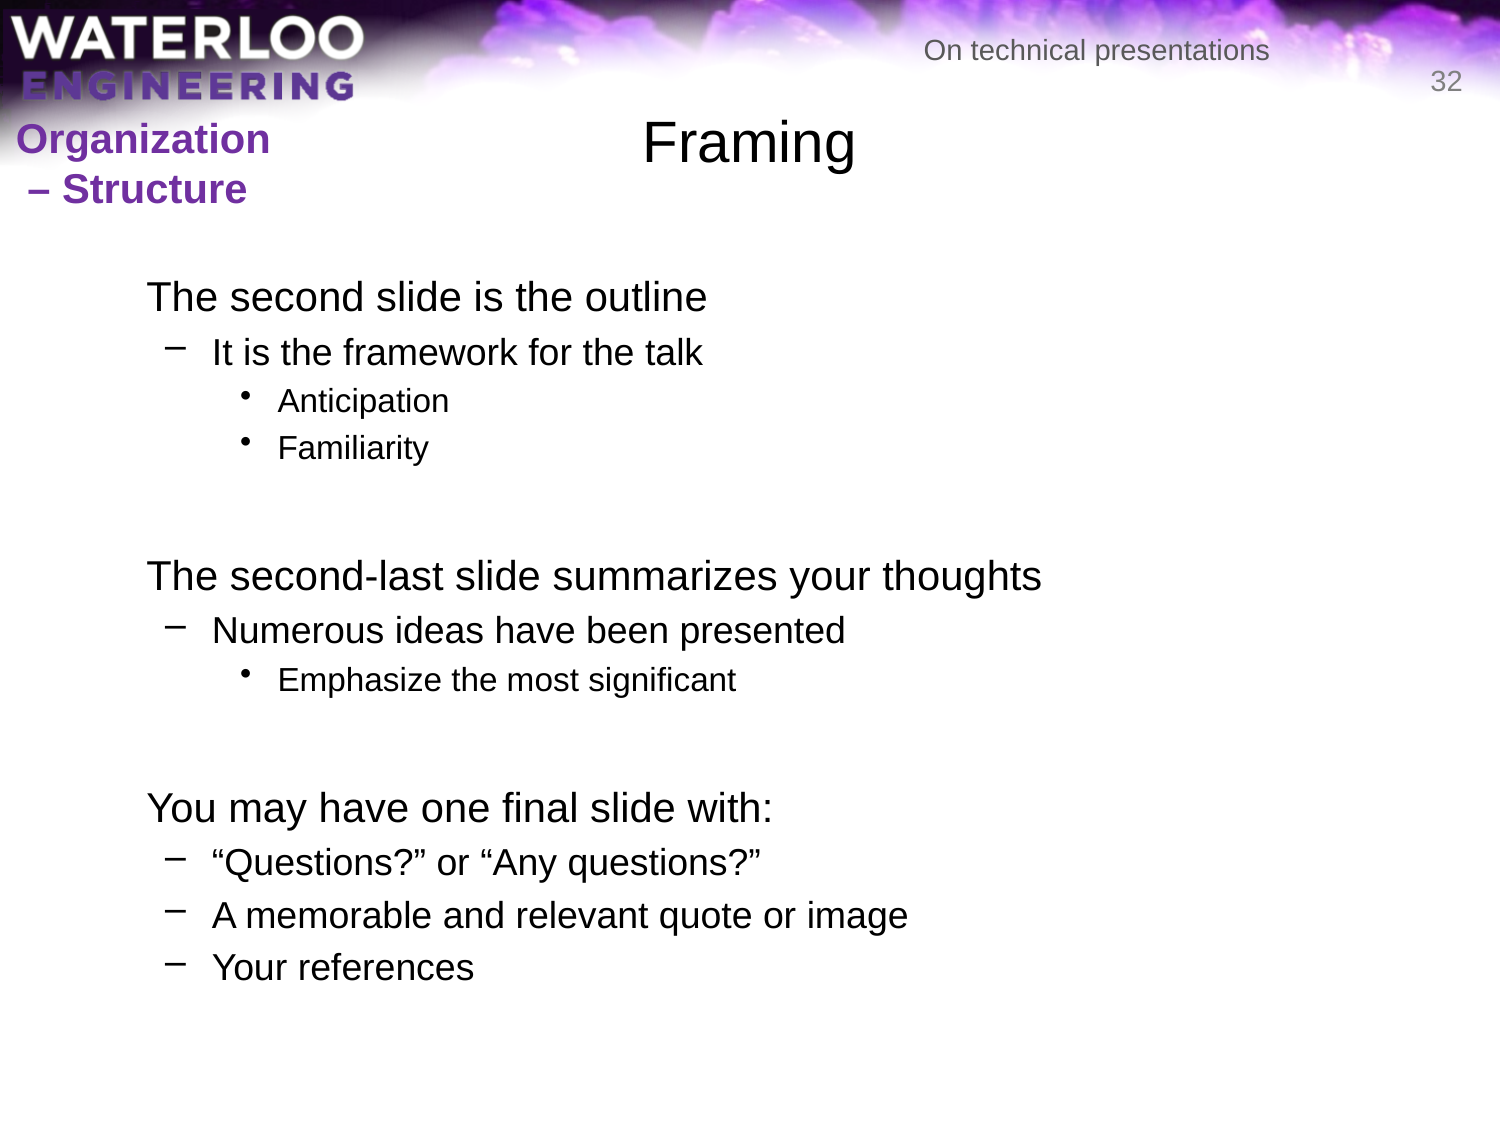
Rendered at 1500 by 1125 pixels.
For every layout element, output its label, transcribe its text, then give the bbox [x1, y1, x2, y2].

slide_number 32 [1127, 54, 1479, 134]
list The second slide is the outline It is the framework for the talk Anticipation Familiarity The second-last slide summarizes your thoughts Numerous ideas have been presented Emphasize the most significant You may have one final slide with: “Questions?” or “Any questions?” A memorable and relevant quote or image Your references [74, 262, 1426, 1006]
picture [0, 0, 1500, 1125]
text_box Organization – Structure [1, 103, 425, 219]
title Framing [74, 44, 1426, 233]
